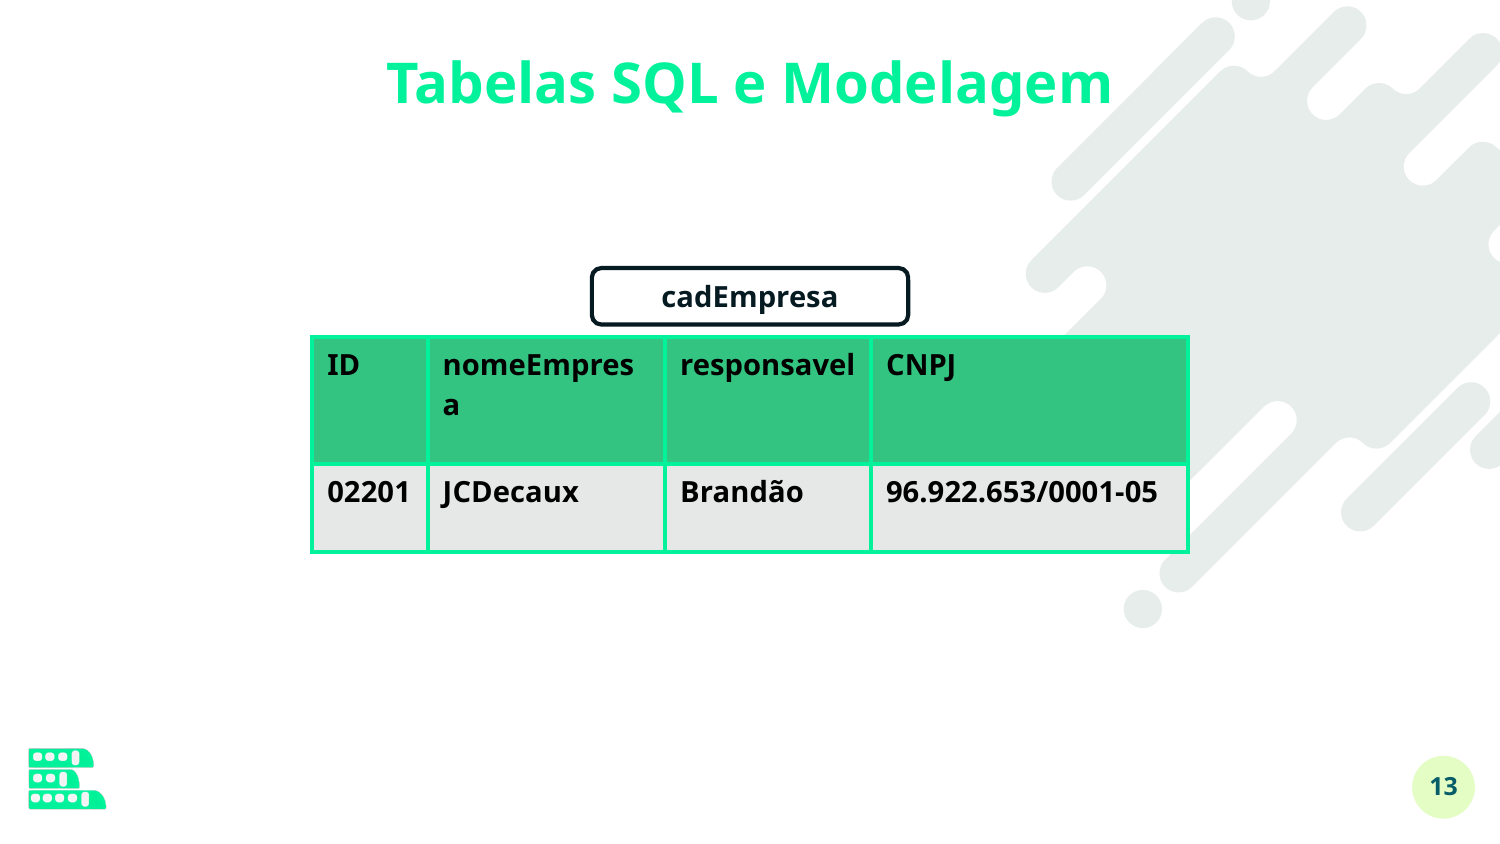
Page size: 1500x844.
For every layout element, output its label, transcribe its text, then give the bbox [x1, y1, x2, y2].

picture [24, 738, 111, 820]
table_header nomeEmpresa [430, 339, 663, 462]
table_cell 96.922.653/0001-05 [873, 466, 1186, 550]
table_cell Brandão [667, 466, 869, 550]
table_cell 02201 [314, 466, 426, 550]
title Tabelas SQL e Modelagem [140, 51, 1360, 117]
table_header ID [314, 339, 426, 462]
slide_number 13 [1412, 755, 1475, 819]
table_header CNPJ [873, 339, 1186, 462]
text_box cadEmpresa [589, 265, 911, 327]
table_header responsavel [667, 339, 869, 462]
table_cell JCDecaux [430, 466, 663, 550]
